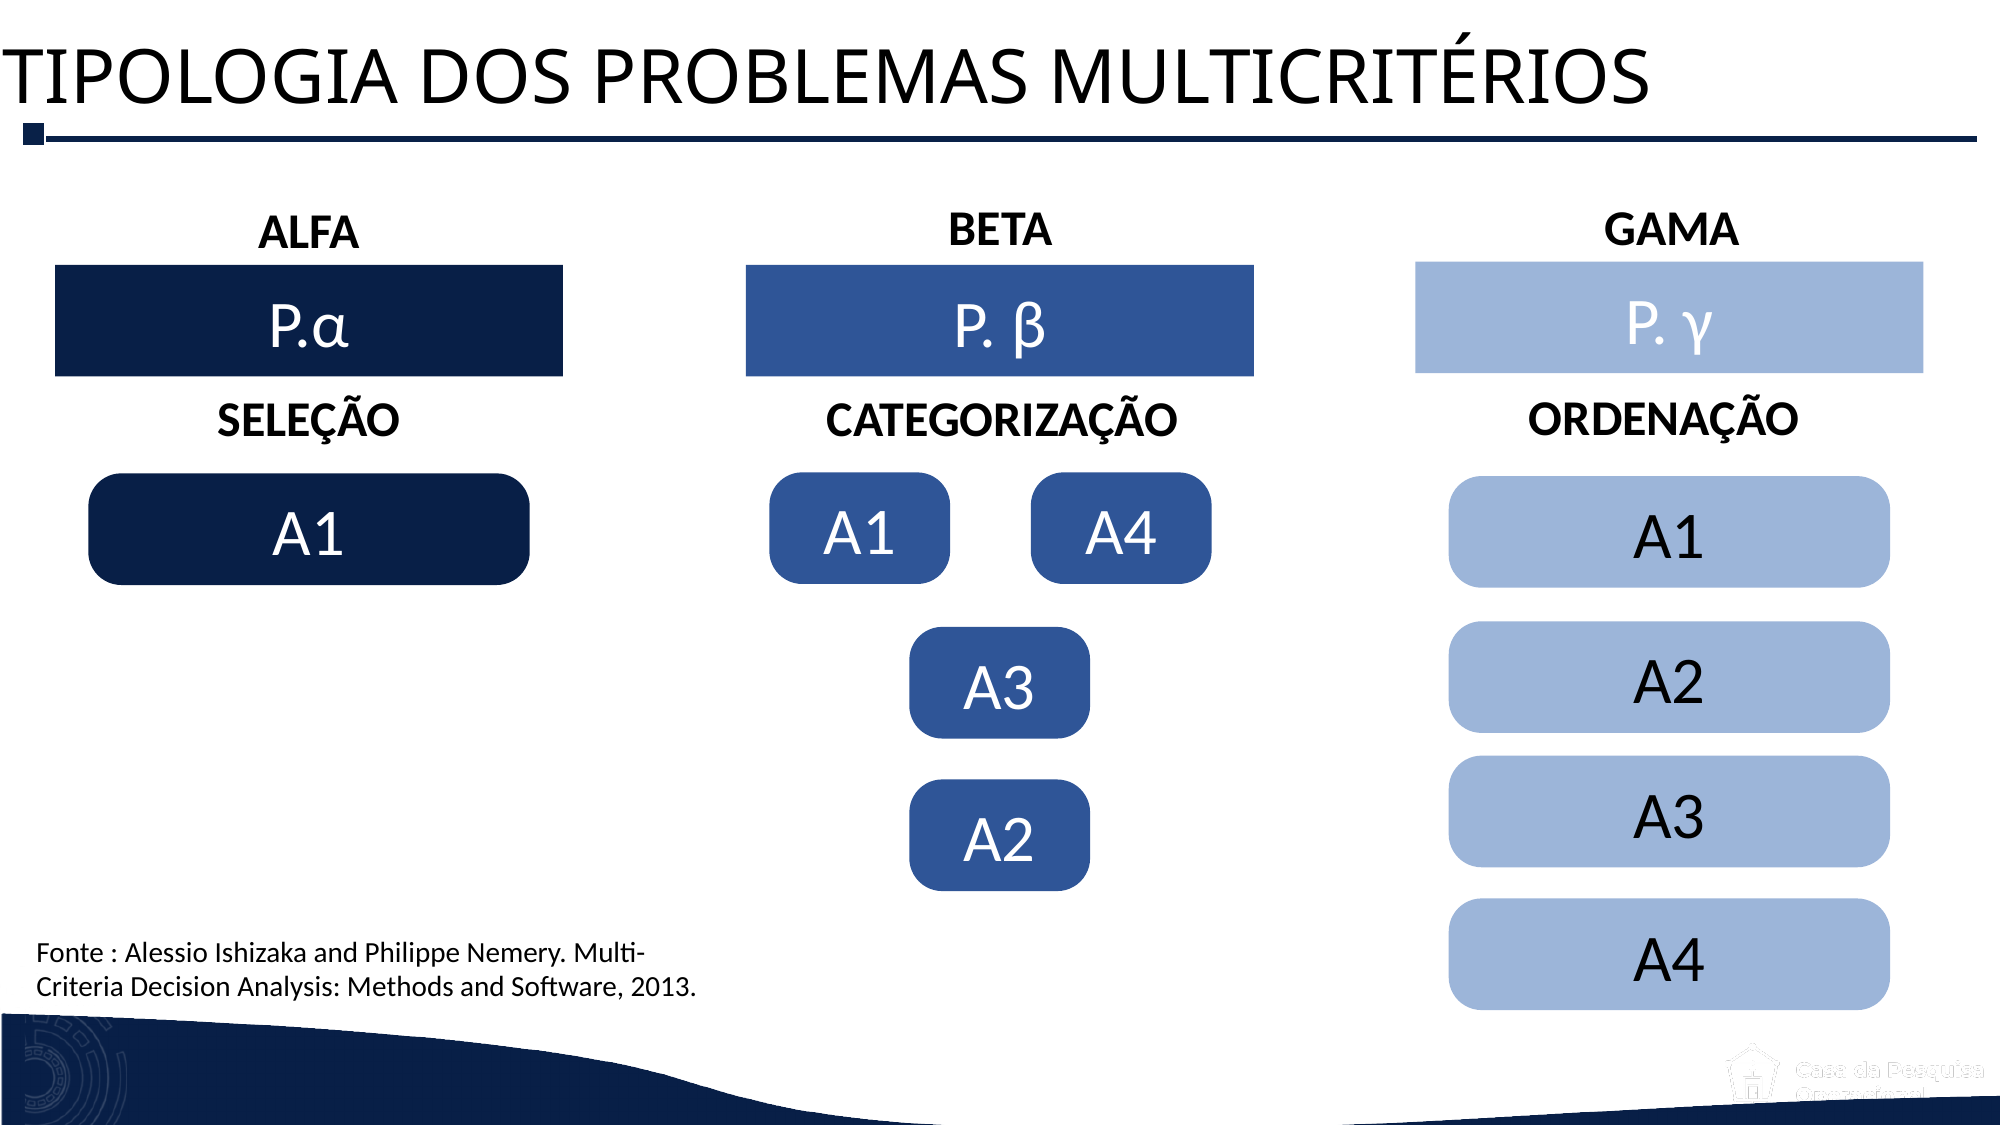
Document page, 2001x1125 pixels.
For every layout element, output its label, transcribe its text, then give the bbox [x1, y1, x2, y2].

text_box A4 [1029, 471, 1213, 586]
text_box P. β [745, 264, 1255, 378]
text_box A4 [1447, 897, 1892, 1012]
text_box A1 [87, 472, 531, 587]
text_box A1 [768, 471, 952, 586]
text_box A2 [1447, 620, 1892, 734]
text_box Fonte : Alessio Ishizaka and Philippe Nemery. Multi-Criteria Decision Analysis: Methods and Software, 2013. [21, 925, 725, 1011]
text_box ALFA [55, 190, 563, 266]
text_box [46, 134, 1979, 144]
text_box TIPOLOGIA DOS PROBLEMAS MULTICRITÉRIOS [0, 20, 1667, 126]
text_box ORDENAÇÃO [1410, 378, 1919, 453]
text_box BETA [746, 188, 1255, 263]
text_box GAMA [1418, 188, 1927, 263]
text_box P. γ [1414, 261, 1924, 374]
text_box A3 [908, 625, 1092, 740]
text_box CATEGORIZAÇÃO [748, 378, 1257, 454]
picture [0, 960, 2000, 1125]
text_box A1 [1447, 475, 1892, 589]
text_box A2 [908, 778, 1092, 893]
text_box [21, 126, 46, 147]
text_box SELEÇÃO [55, 378, 563, 454]
text_box A3 [1447, 754, 1892, 869]
text_box P.α [54, 264, 564, 378]
